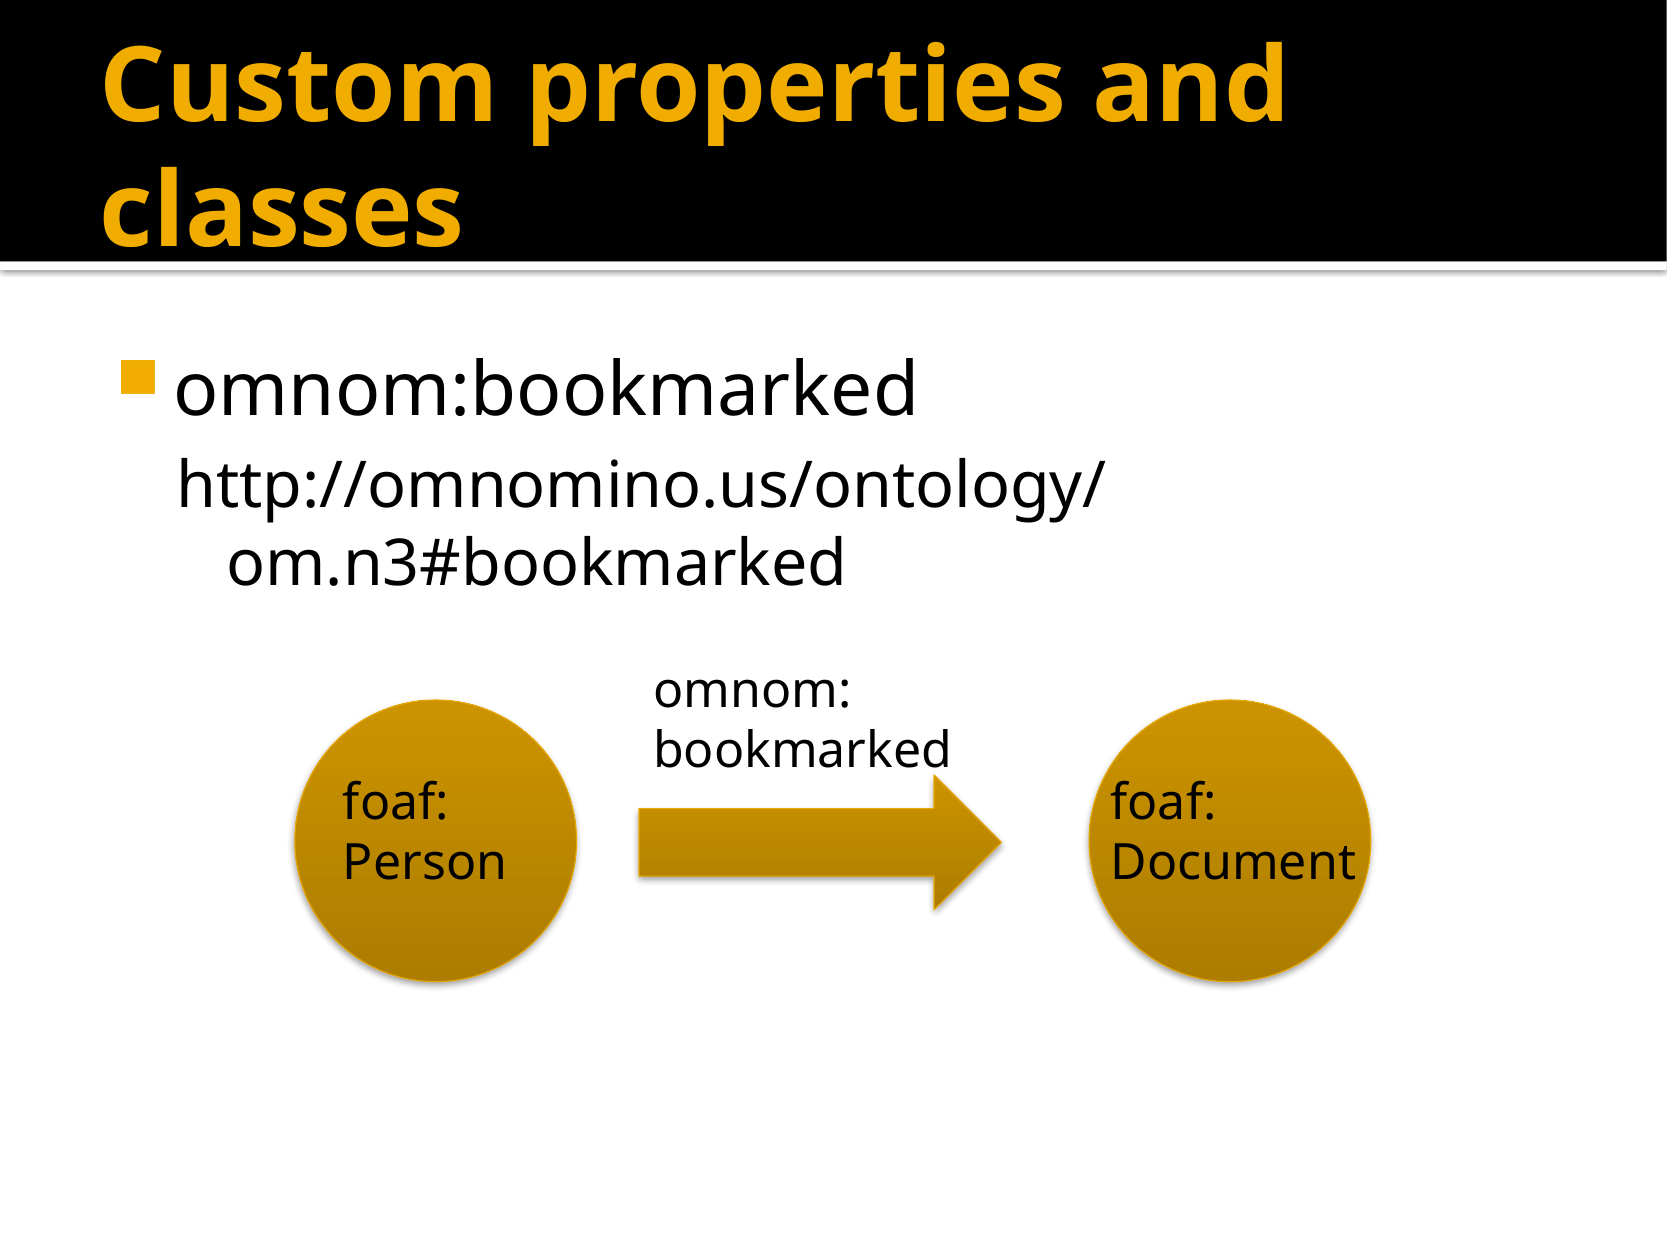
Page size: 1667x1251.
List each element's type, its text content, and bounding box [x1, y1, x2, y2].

title Custom properties and classes [83, 28, 1584, 257]
list omnom:bookmarked http://omnomino.us/ontology/om.n3#bookmarked [83, 323, 1667, 638]
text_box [1088, 699, 1388, 982]
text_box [638, 649, 1002, 910]
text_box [294, 699, 577, 982]
